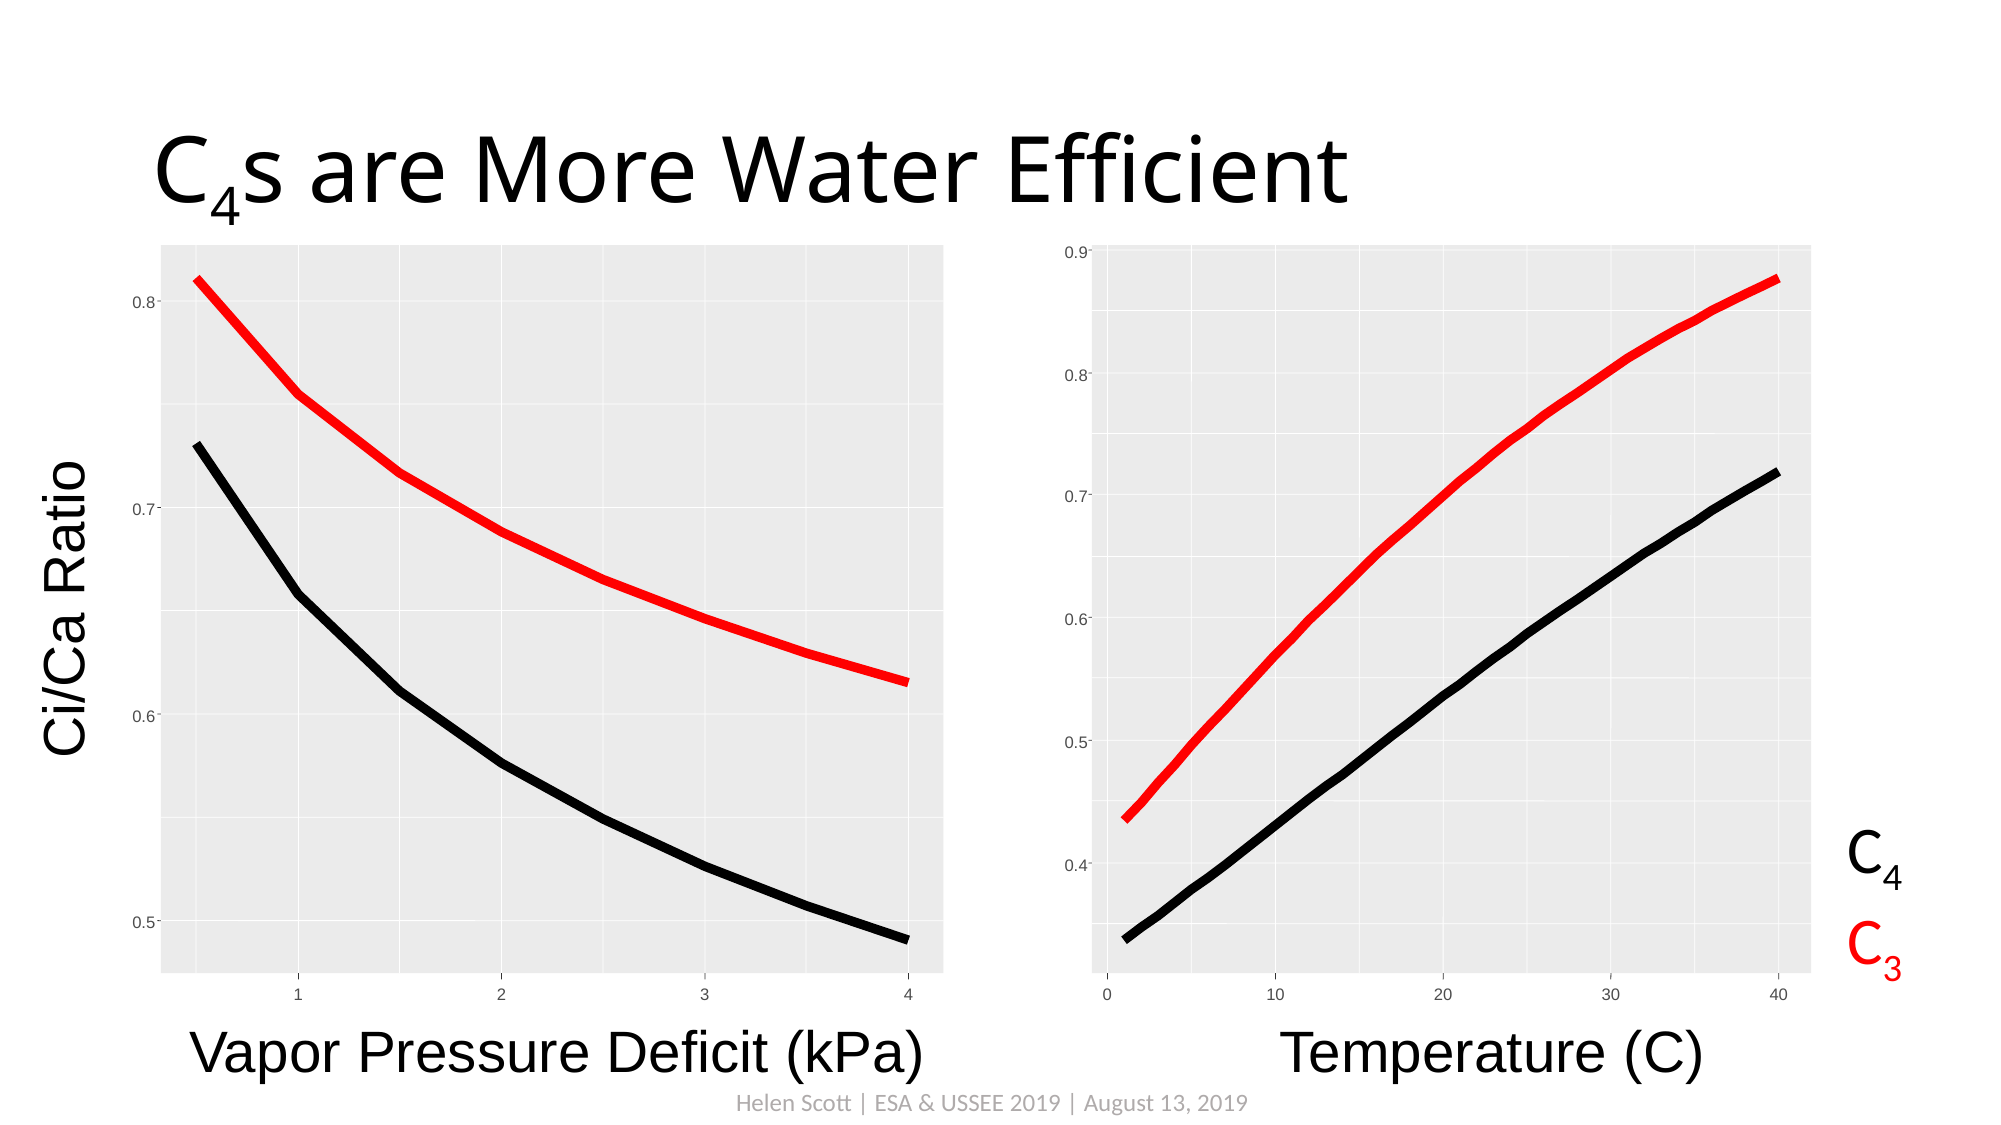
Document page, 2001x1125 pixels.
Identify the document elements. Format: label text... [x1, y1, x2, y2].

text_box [990, 233, 1948, 1125]
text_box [25, 233, 990, 1125]
title C4s are More Water Efficient [137, 59, 1863, 233]
